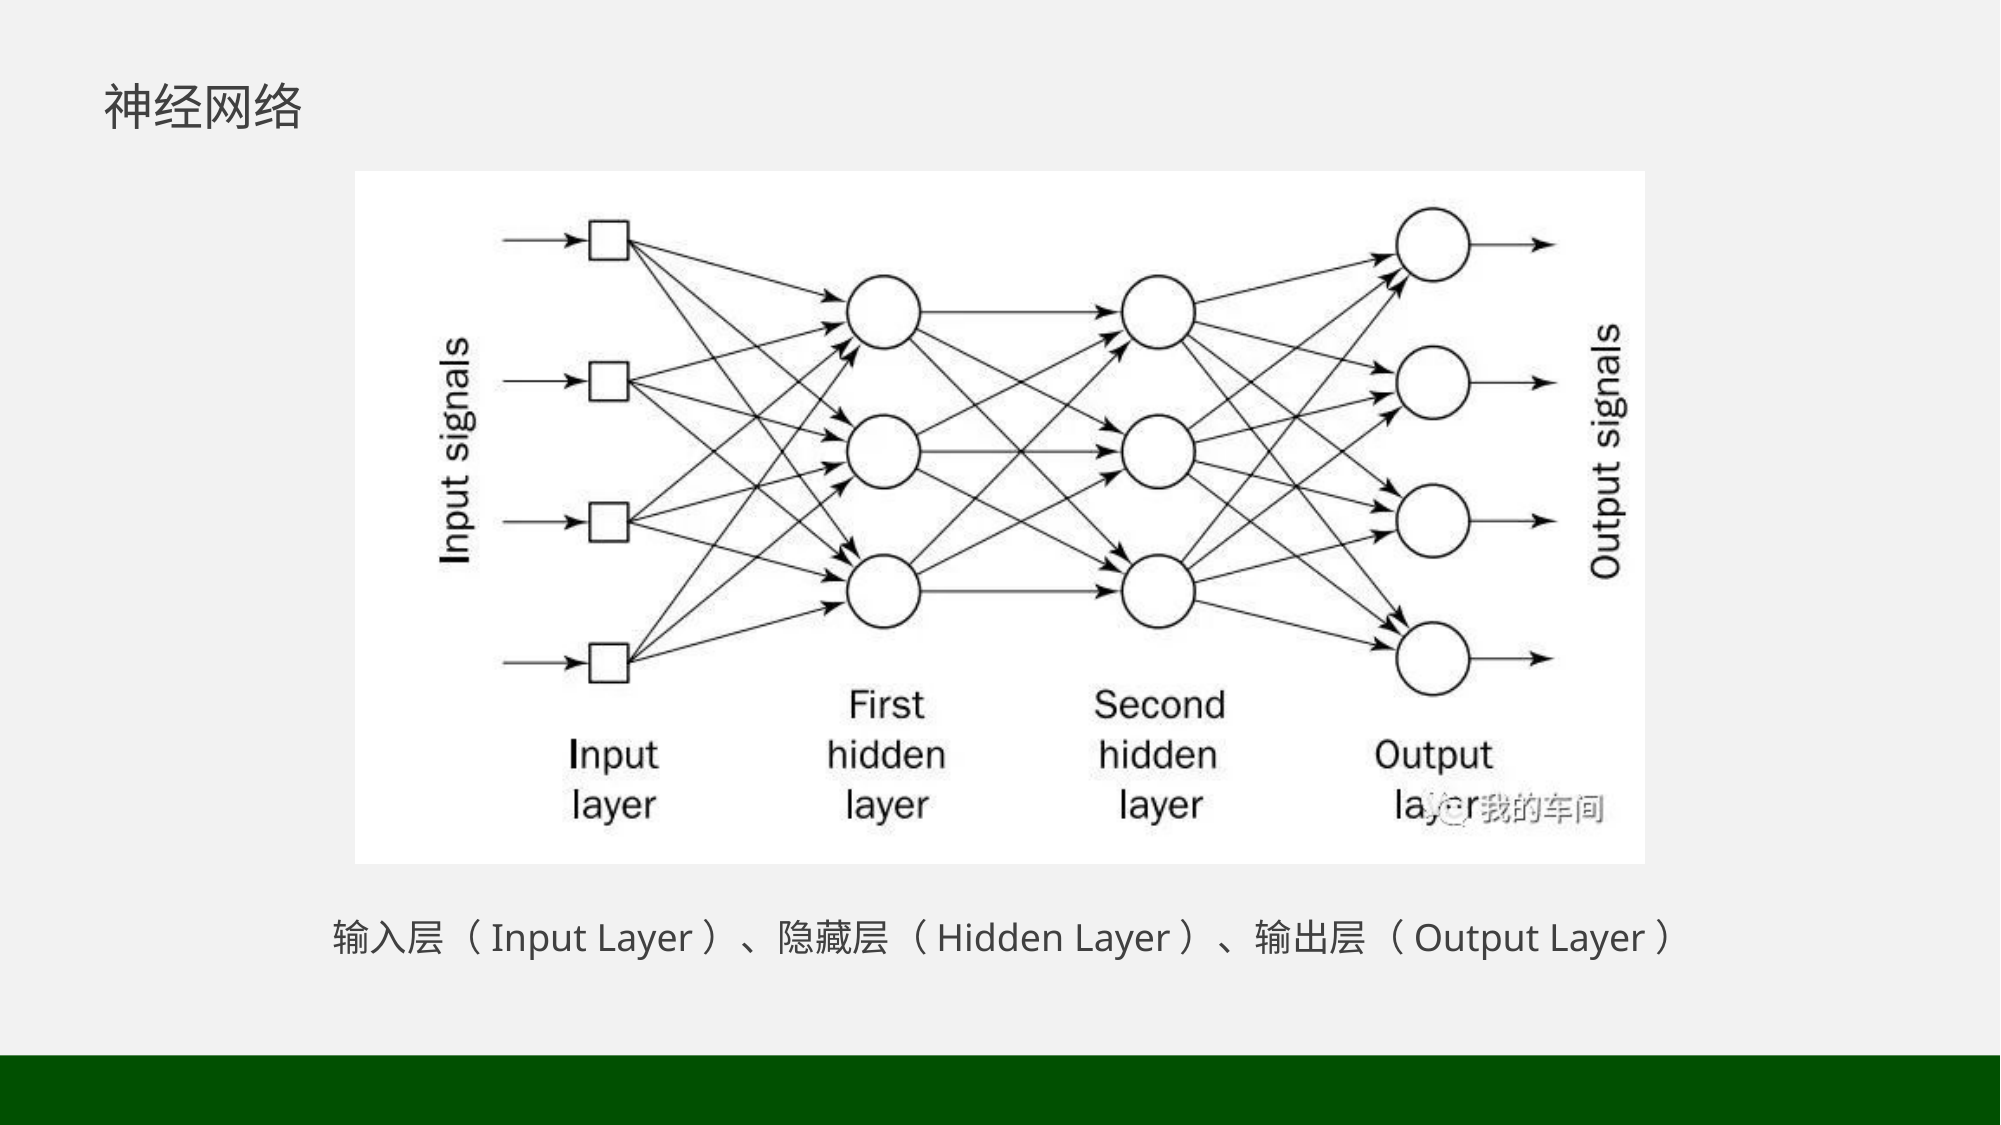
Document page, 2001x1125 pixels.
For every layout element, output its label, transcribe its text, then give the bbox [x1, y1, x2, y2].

picture [355, 171, 1645, 864]
text_box 输入层（Input Layer）、隐藏层（Hidden Layer）、输出层（Output Layer） [282, 884, 1743, 967]
text_box [0, 1054, 2000, 1125]
text_box 神经网络 [54, 67, 354, 143]
